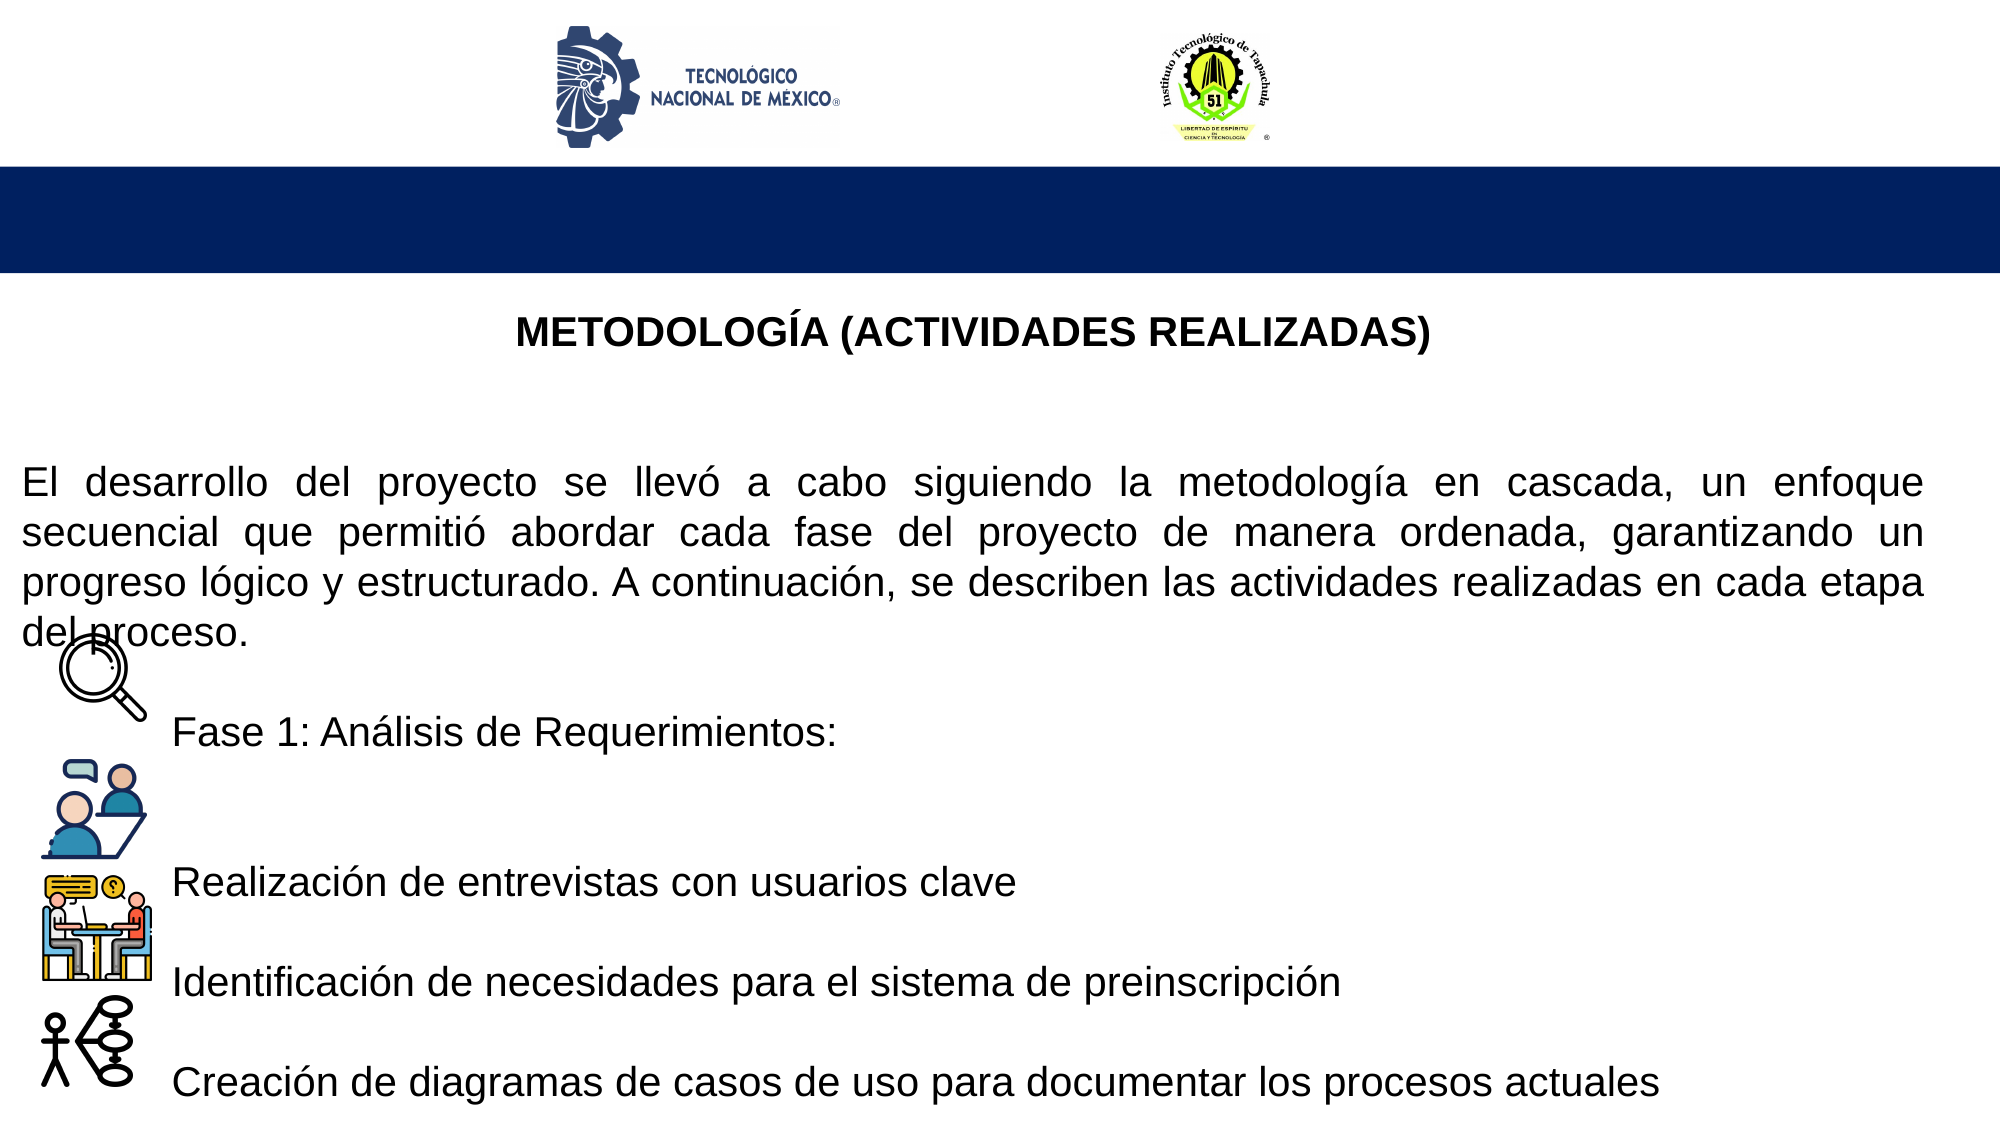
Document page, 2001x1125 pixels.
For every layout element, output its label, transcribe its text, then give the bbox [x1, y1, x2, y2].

picture [1160, 33, 1270, 141]
picture [41, 756, 147, 862]
picture [41, 995, 133, 1088]
picture [556, 26, 840, 148]
picture [41, 871, 153, 983]
text_box METODOLOGÍA (ACTIVIDADES REALIZADAS) El desarrollo del proyecto se llevó a cabo siguiendo la metodología en cascada, un enfoque secuencial que permitió abordar cada fase del proyecto de manera ordenada, garantizando un progreso lógico y estructurado. A continuación, se describen las actividades realizadas en cada etapa del proceso. Fase 1: Análisis de Requerimientos: Realización de entrevistas con usuarios clave Identificación de necesidades para el sistema de preinscripción Creación de diagramas de casos de uso para documentar los procesos actuales [6, 297, 1941, 1113]
picture [59, 633, 147, 722]
